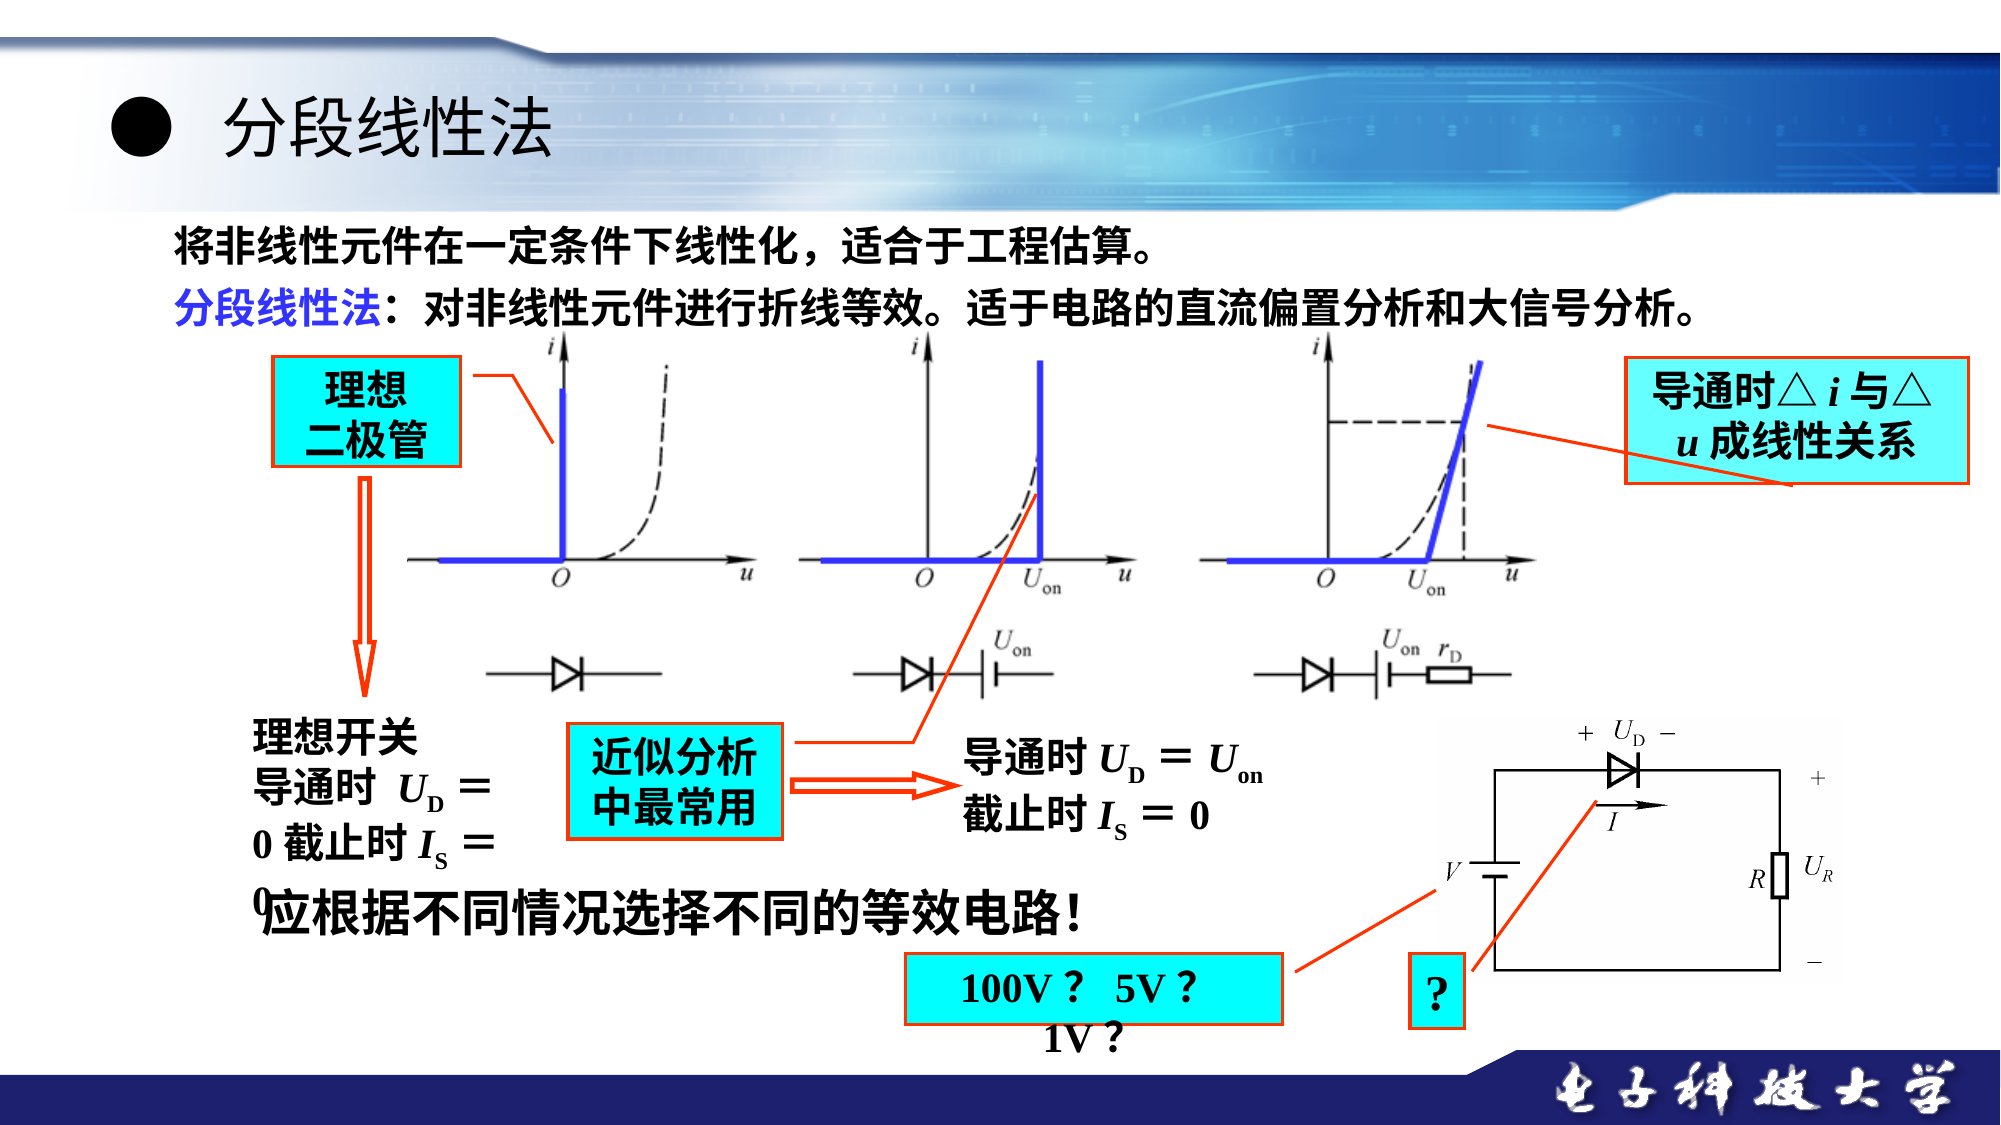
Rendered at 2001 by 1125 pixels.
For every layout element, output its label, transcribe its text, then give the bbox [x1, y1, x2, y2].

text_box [1409, 716, 1842, 1030]
text_box ● 分段线性法 [94, 78, 571, 173]
text_box 100V？5V？1V？ [905, 953, 1283, 1025]
picture [1176, 330, 1537, 707]
text_box 理想 二极管 [273, 356, 401, 467]
text_box 应根据不同情况选择不同的等效电路！ [247, 874, 1404, 950]
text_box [792, 723, 1324, 840]
text_box 将非线性元件在一定条件下线性化，适合于工程估算。 分段线性法：对非线性元件进行折线等效。适于电路的直流偏置分析和大信号分析。 [98, 212, 1882, 340]
text_box 近似分析中最常用 [568, 723, 783, 839]
picture [0, 37, 2000, 213]
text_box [237, 478, 525, 869]
text_box 导通时△i与△u成线性关系 [1542, 357, 1969, 486]
picture [407, 330, 1161, 708]
